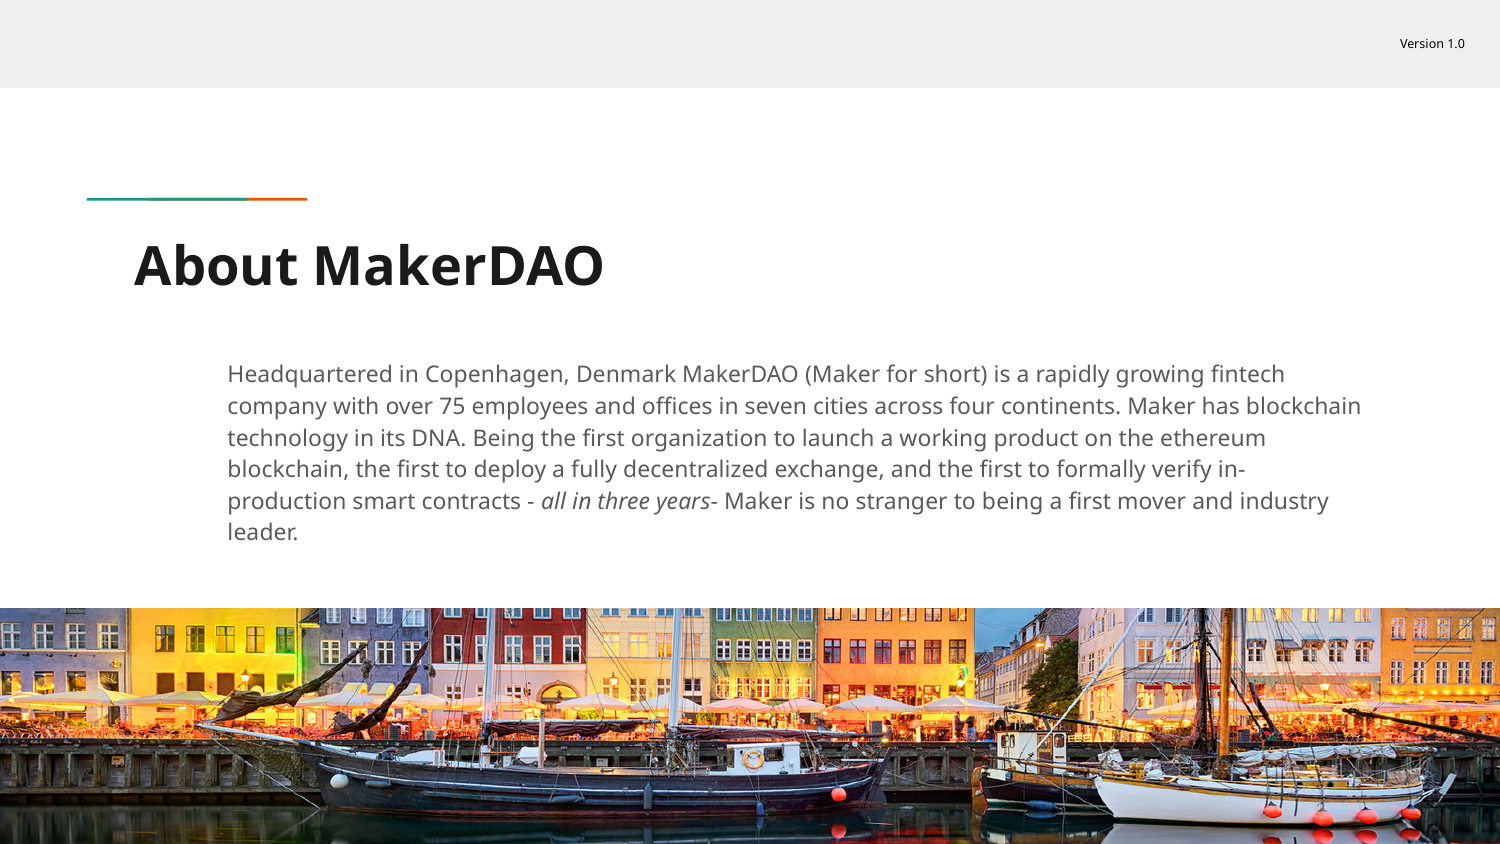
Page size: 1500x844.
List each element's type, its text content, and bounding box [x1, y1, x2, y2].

text_box Headquartered in Copenhagen, Denmark MakerDAO (Maker for short) is a rapidly growing fintech company with over 75 employees and offices in seven cities across four continents. Maker has blockchain technology in its DNA. Being the first organization to launch a working product on the ethereum blockchain, the first to deploy a fully decentralized exchange, and the first to formally verify in-production smart contracts - all in three years- Maker is no stranger to being a first mover and industry leader. [212, 340, 1381, 559]
text_box Version 1.0 [1364, 17, 1480, 71]
text_box About MakerDAO [119, 216, 1381, 305]
picture [0, 608, 1500, 844]
text_box [0, 0, 1500, 88]
